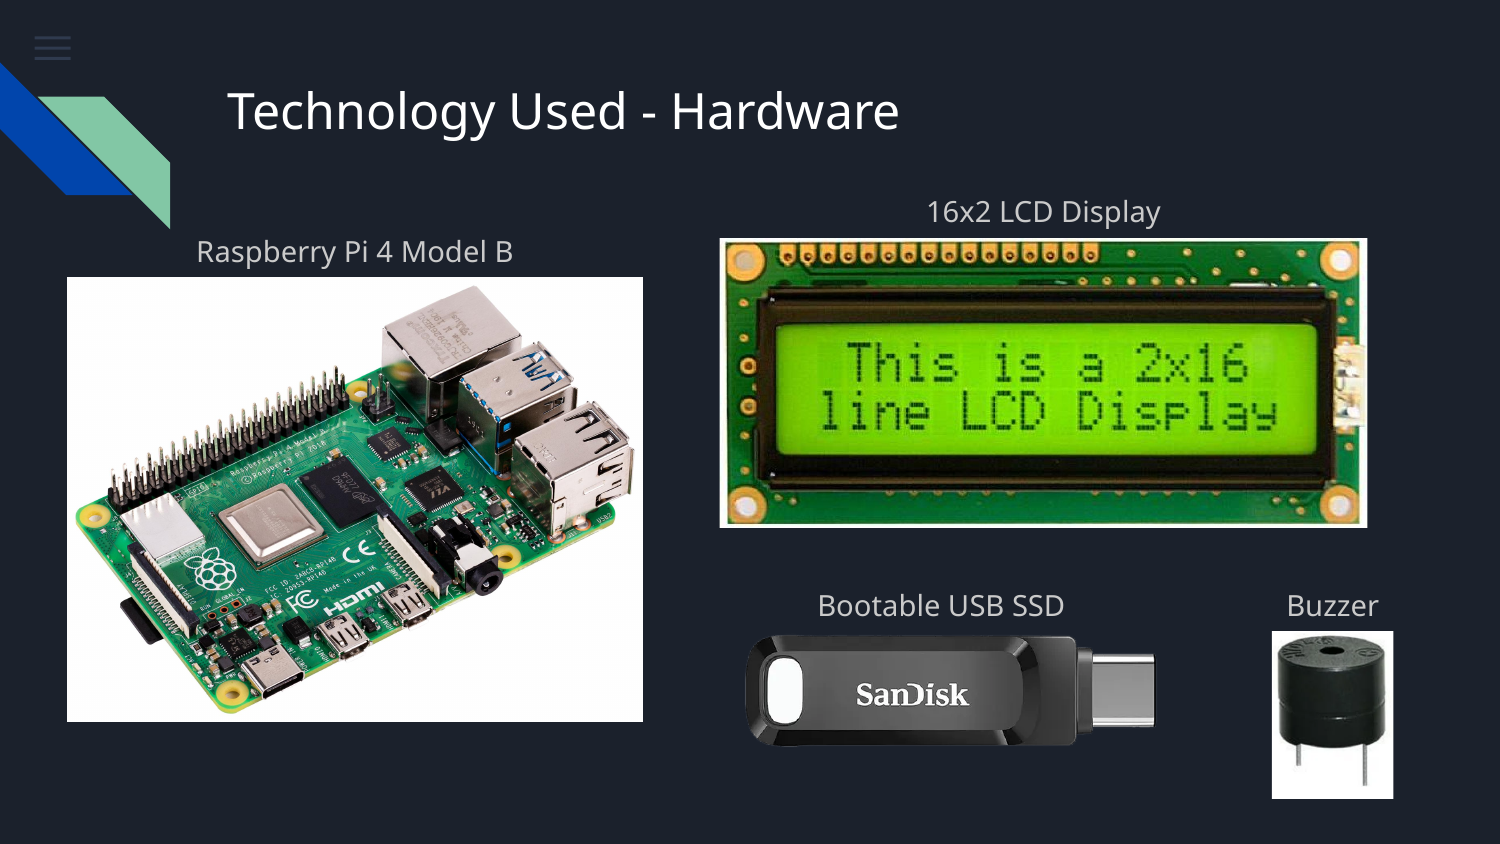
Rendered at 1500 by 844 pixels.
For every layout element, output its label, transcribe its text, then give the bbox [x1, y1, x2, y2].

text_box Bootable USB SSD [741, 578, 1142, 599]
picture [719, 600, 1164, 768]
text_box 16x2 LCD Display [843, 184, 1244, 236]
title Technology Used - Hardware [212, 64, 1368, 146]
picture [719, 237, 1368, 529]
picture [66, 276, 644, 722]
picture [1271, 631, 1394, 799]
text_box Buzzer [1245, 578, 1420, 632]
text_box Raspberry Pi 4 Model B [155, 223, 555, 275]
